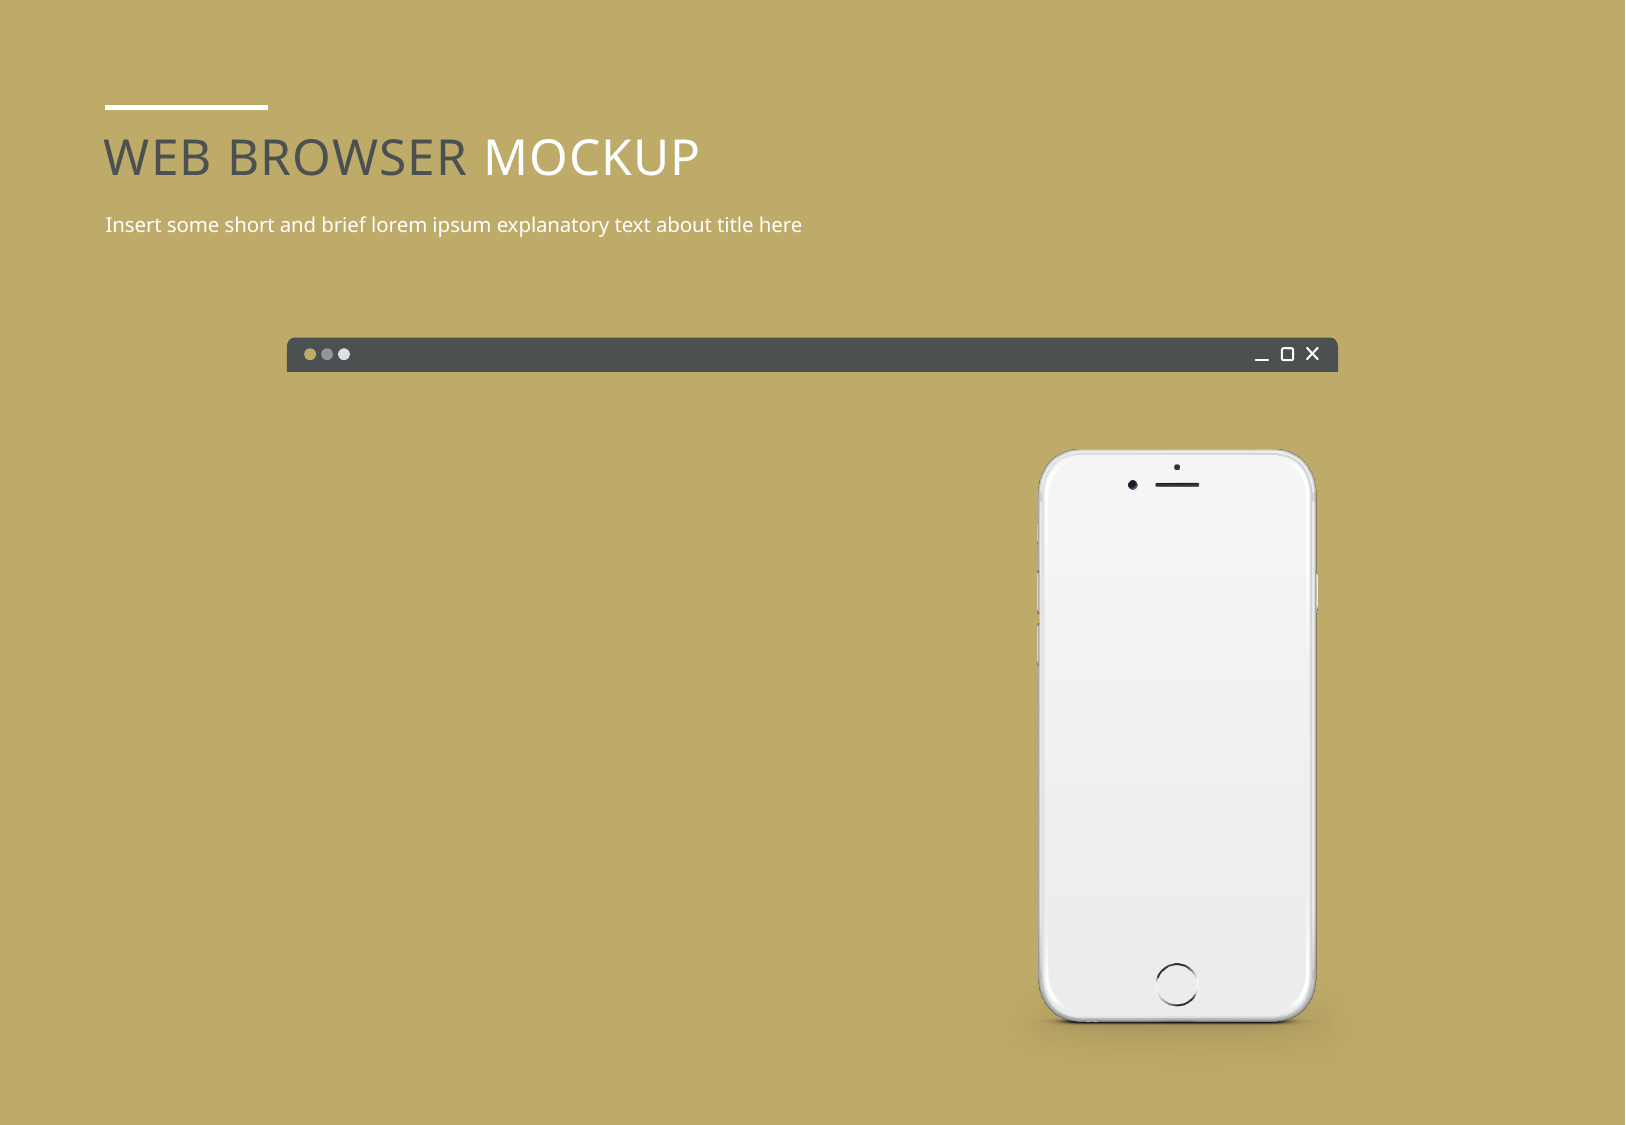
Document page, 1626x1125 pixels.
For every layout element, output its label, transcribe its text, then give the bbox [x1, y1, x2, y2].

picture [286, 371, 1415, 1094]
list Web Browser Mockup [103, 125, 1518, 186]
list Insert some short and brief lorem ipsum explanatory text about title here [105, 209, 1519, 241]
